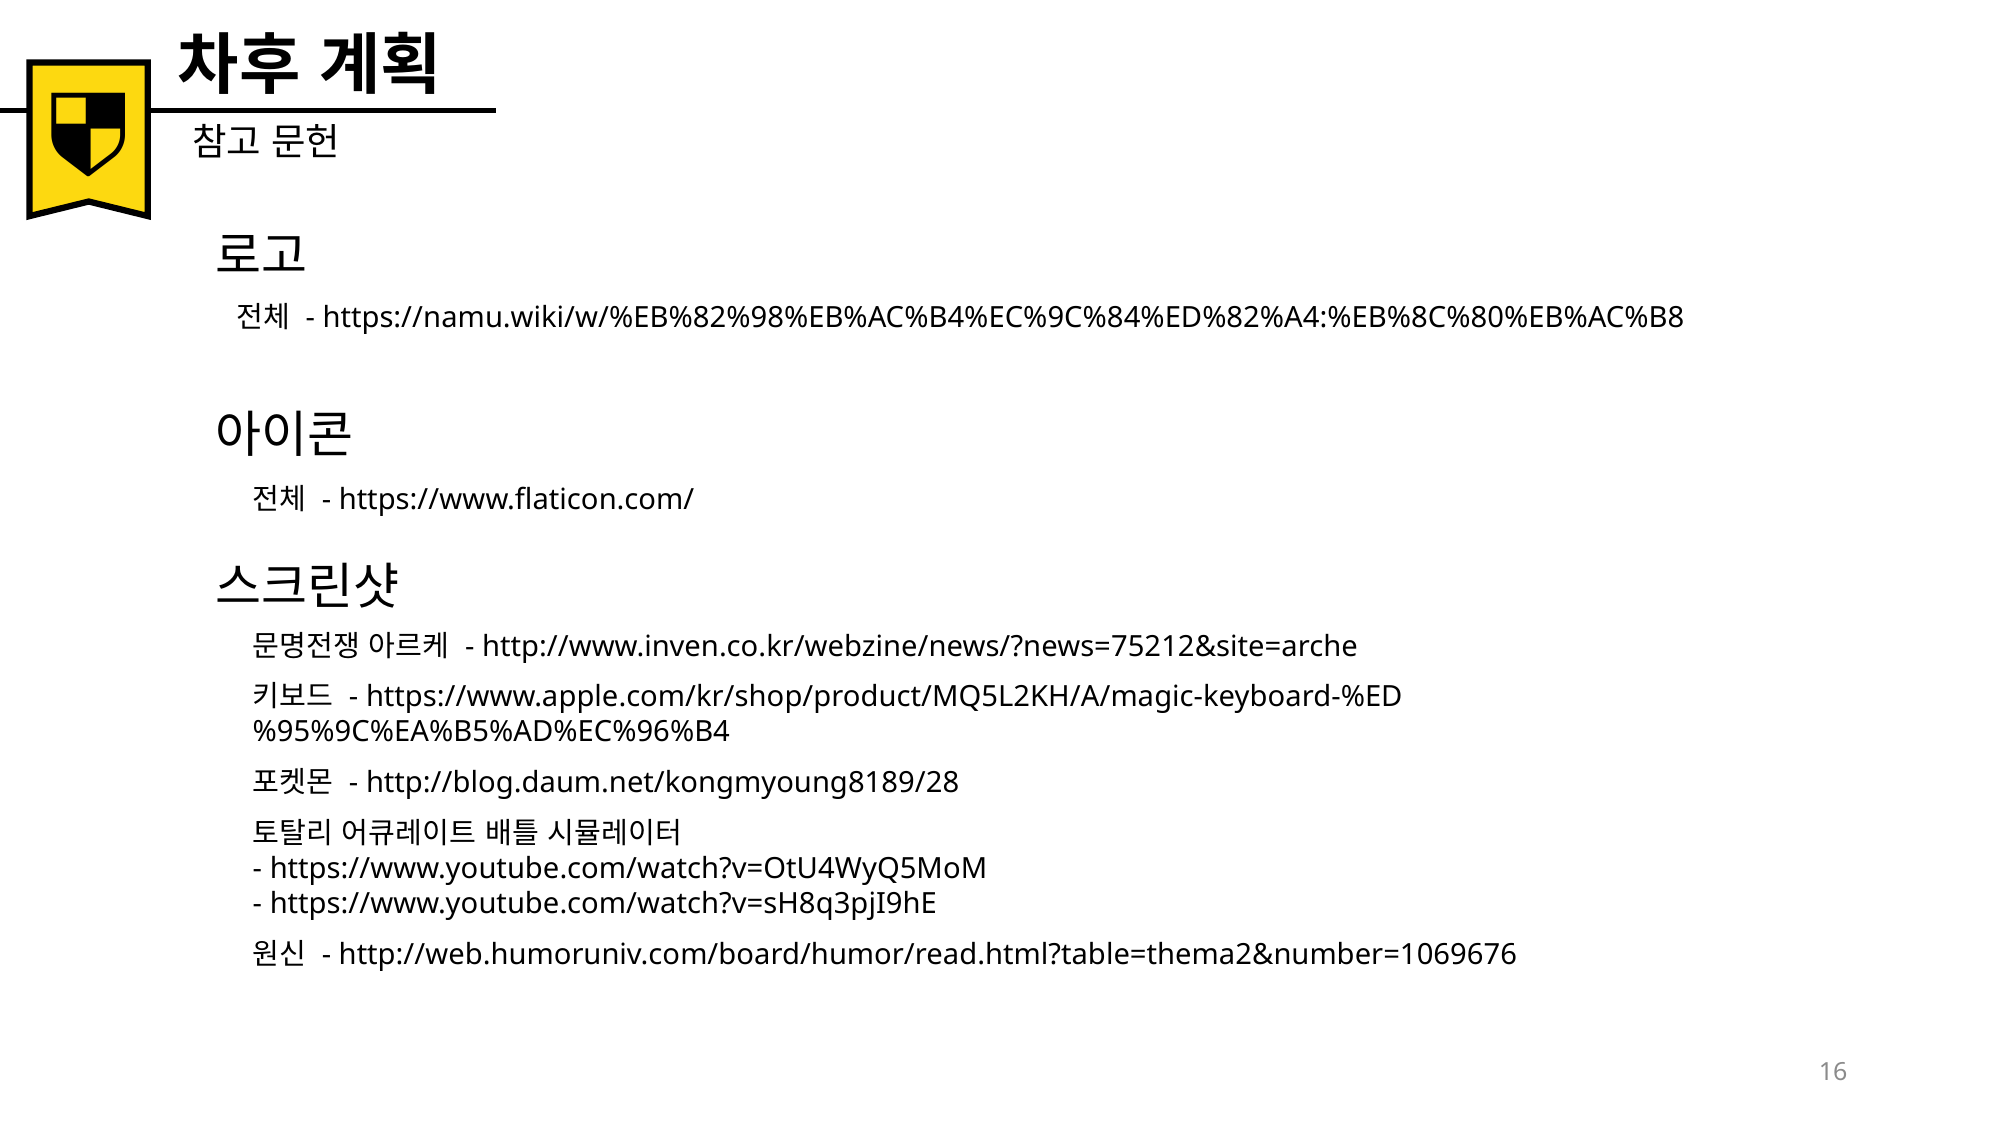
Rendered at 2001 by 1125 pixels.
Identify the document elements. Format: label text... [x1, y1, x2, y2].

text_box 참고 문헌 [177, 111, 393, 171]
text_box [29, 62, 148, 217]
slide_number 16 [1412, 1042, 1863, 1103]
text_box 차후 계획 [163, 14, 510, 110]
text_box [200, 216, 1799, 979]
